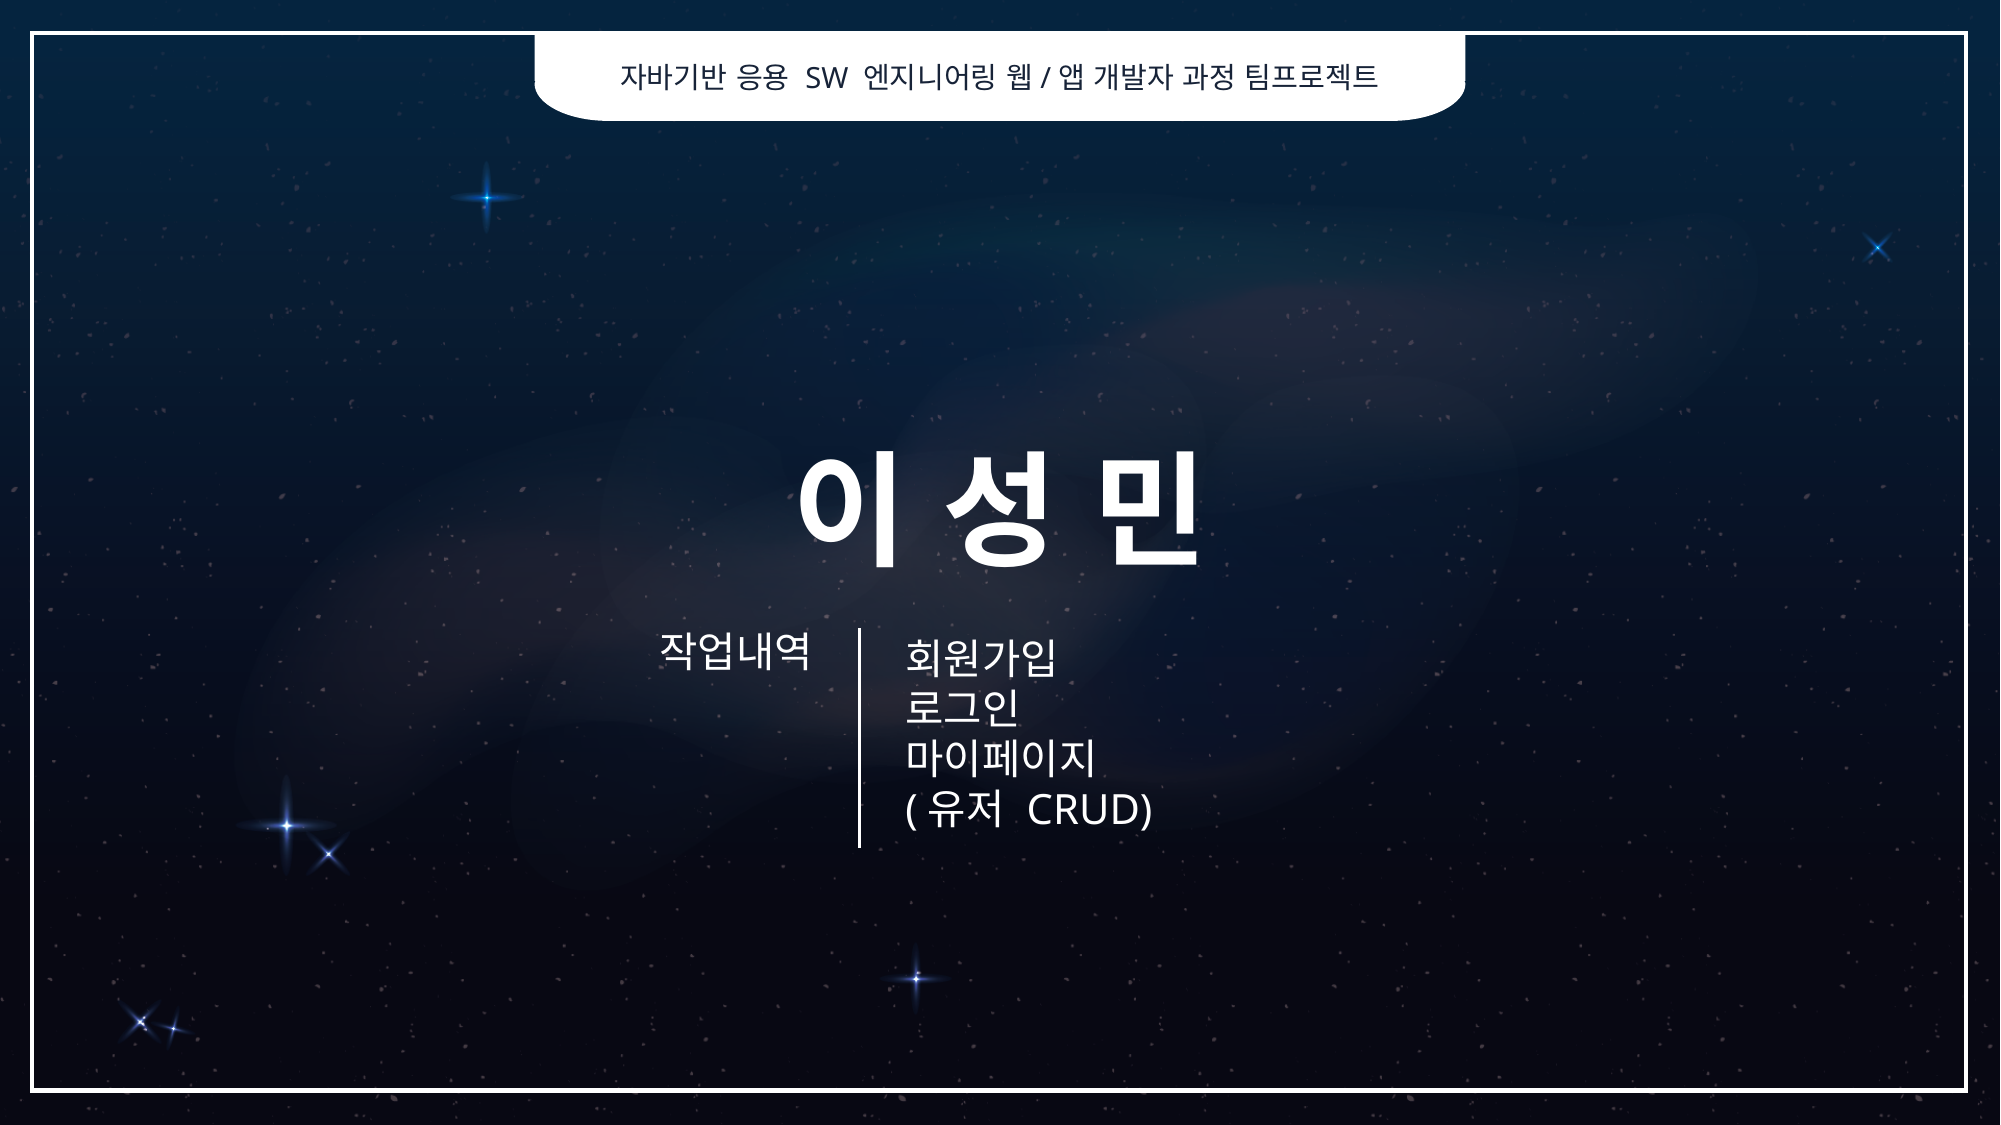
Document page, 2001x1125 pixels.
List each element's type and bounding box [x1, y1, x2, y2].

text_box [644, 618, 1356, 893]
picture [0, 0, 2000, 1125]
